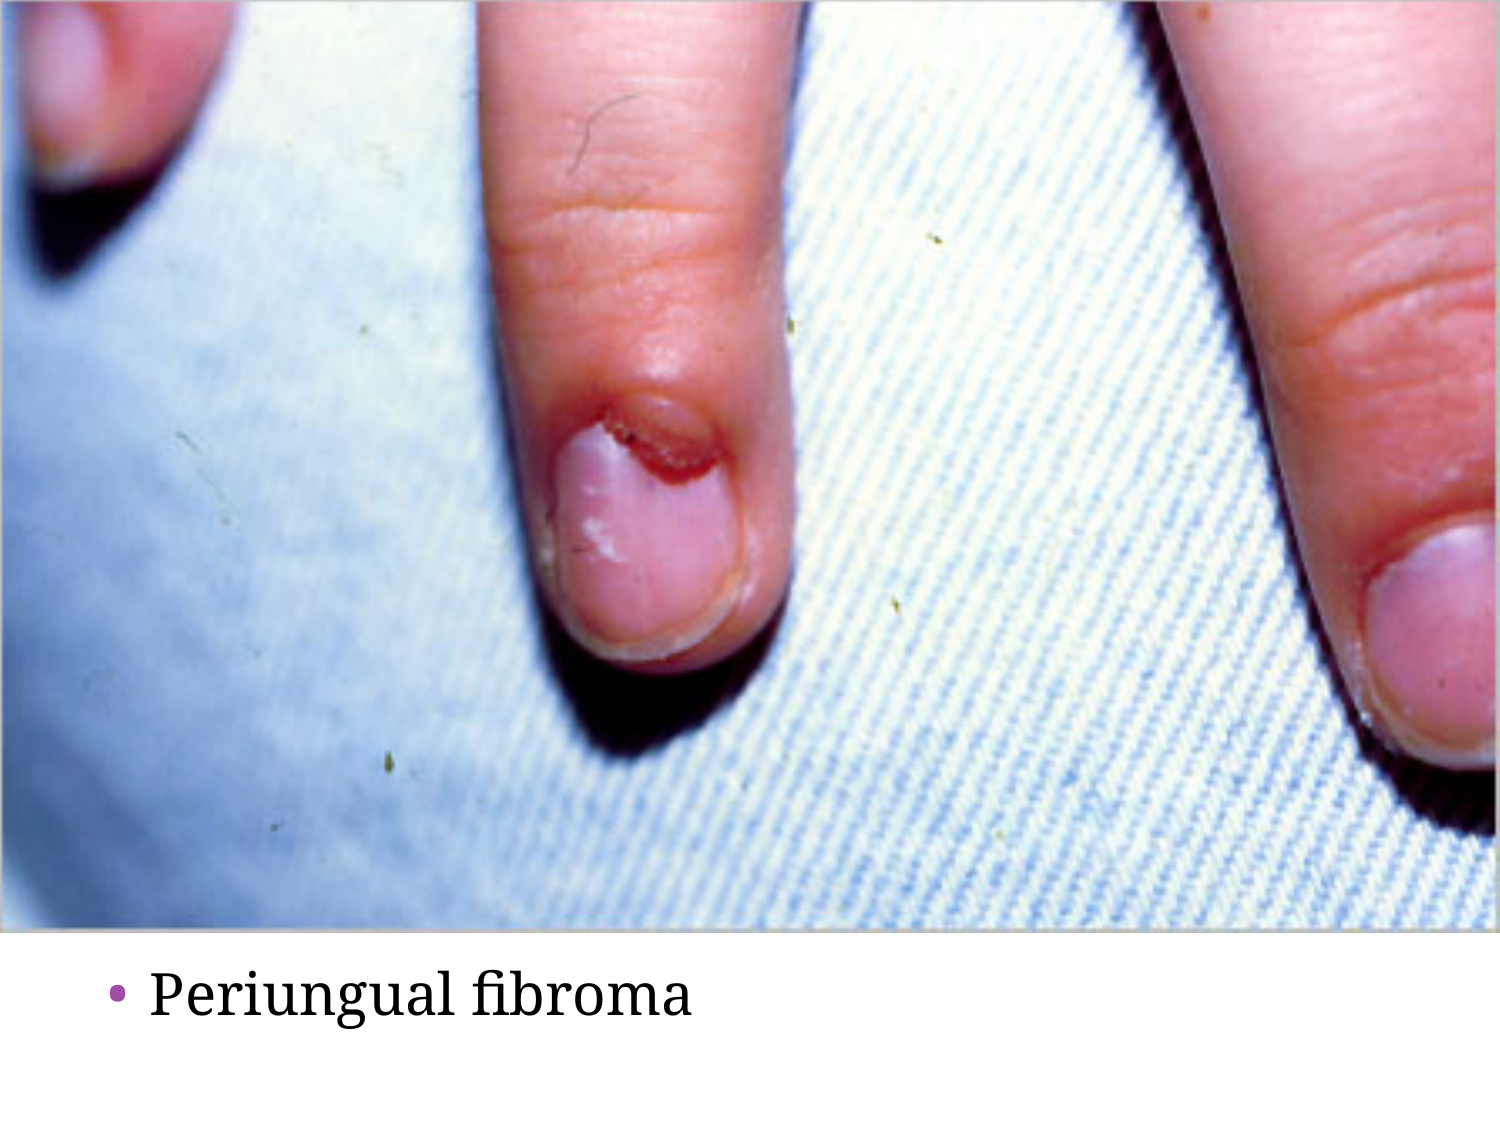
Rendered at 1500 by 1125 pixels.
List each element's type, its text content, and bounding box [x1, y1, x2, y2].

list Periungual fibroma [75, 950, 1425, 1079]
picture [0, 0, 1500, 933]
